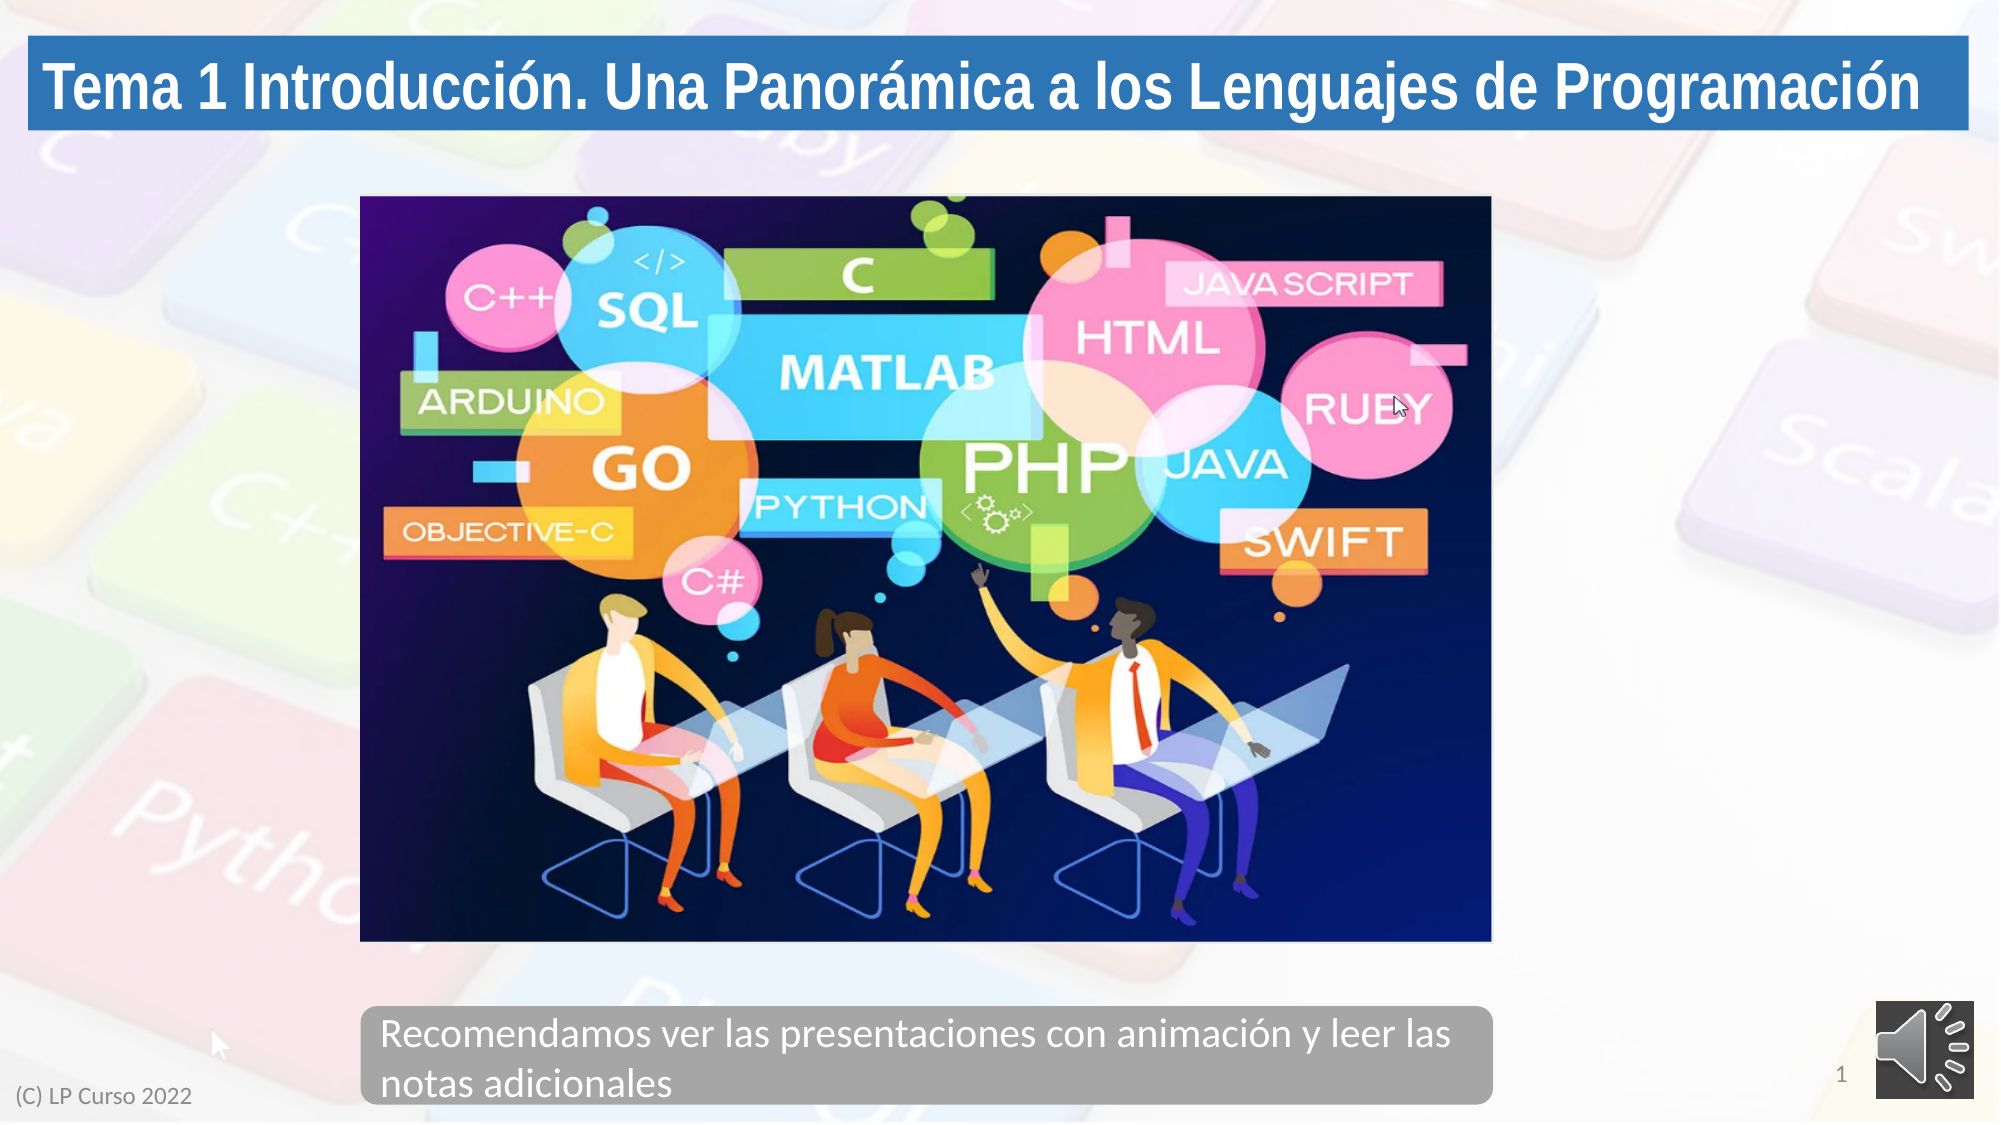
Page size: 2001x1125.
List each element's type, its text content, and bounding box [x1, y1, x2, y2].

text_box Recomendamos ver las presentaciones con animación y leer las notas adicionales [359, 1005, 1495, 1106]
text_box Tema 1 Introducción. Una Panorámica a los Lenguajes de Programación [28, 35, 1969, 131]
picture [1874, 999, 1975, 1100]
footer (C) LP Curso 2022 [0, 1065, 675, 1125]
slide_number 1 [1412, 1042, 1863, 1103]
picture [360, 193, 1494, 944]
